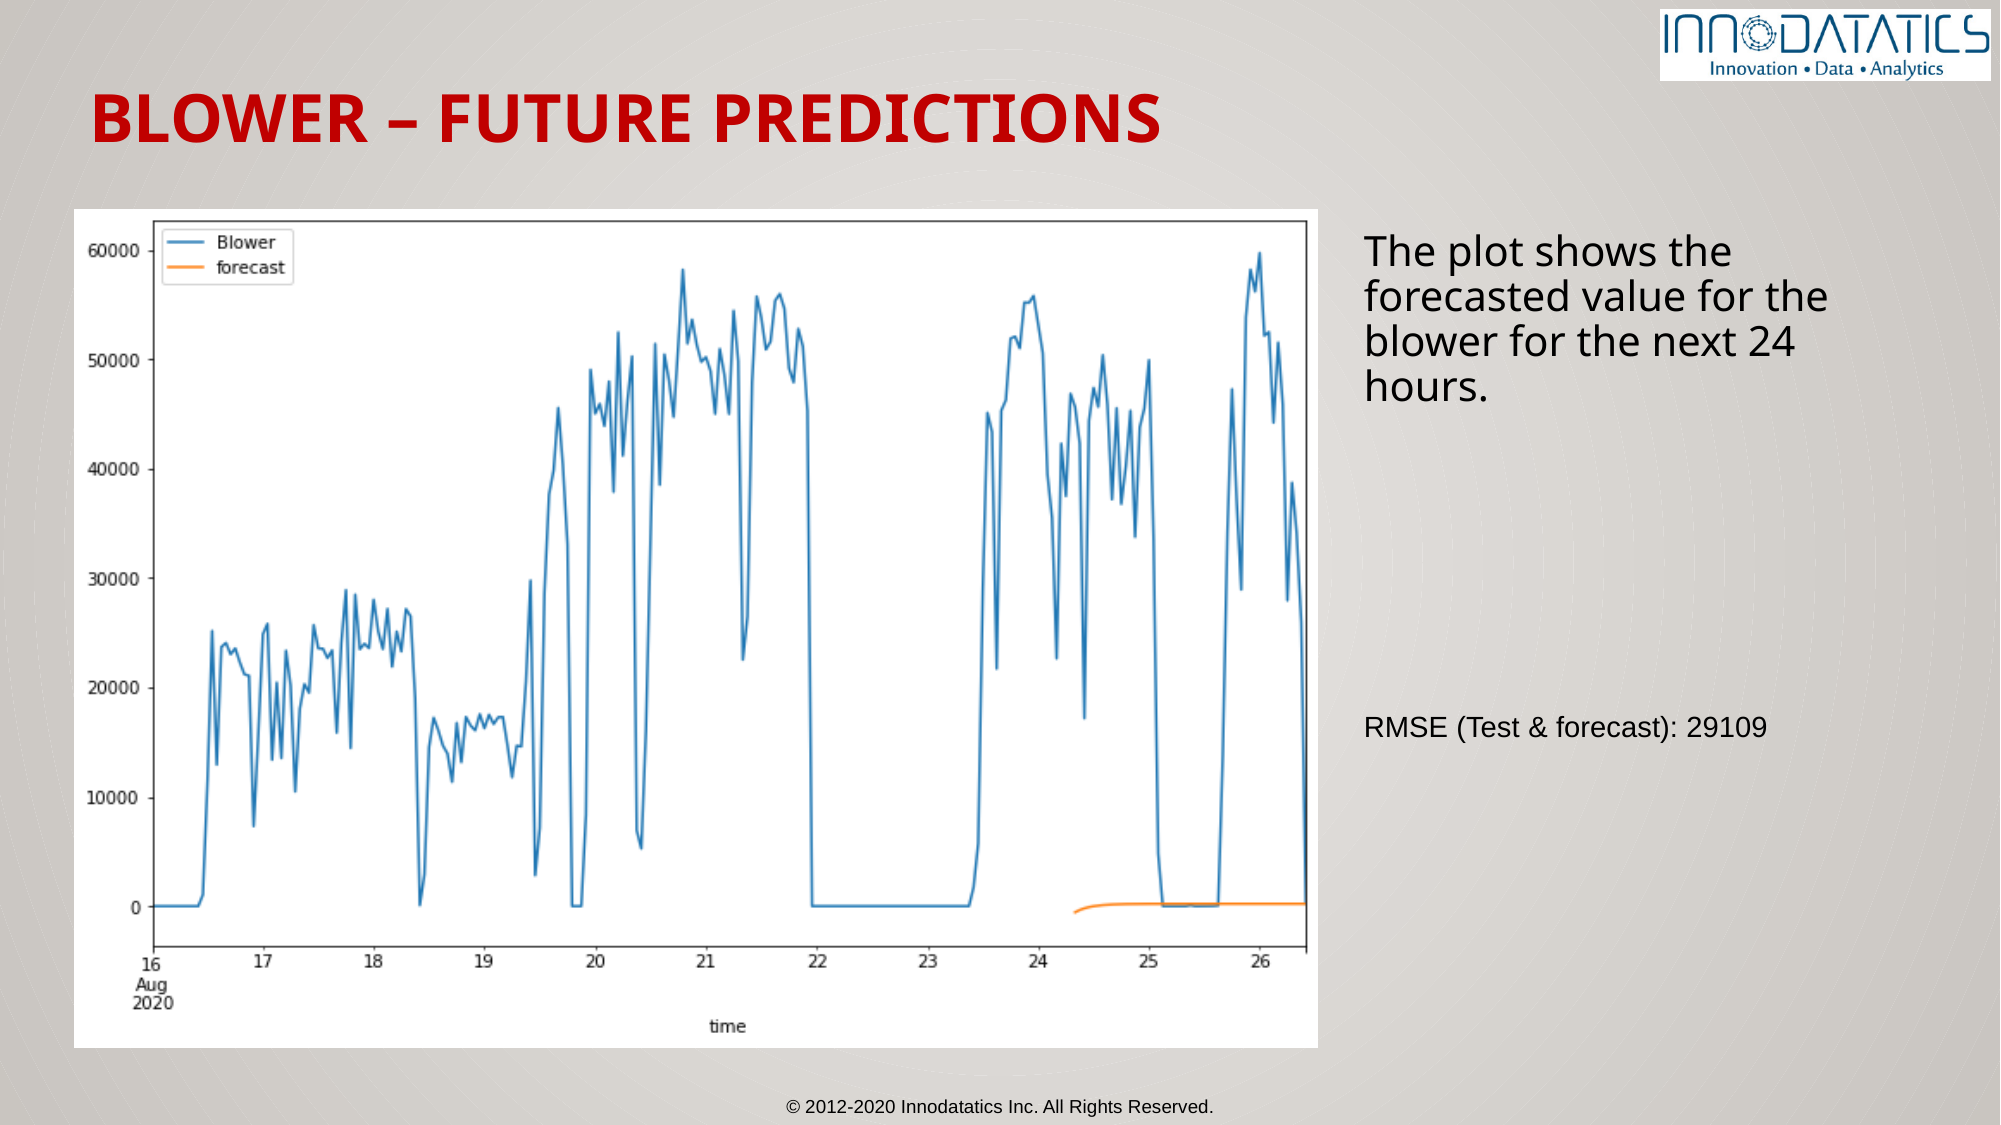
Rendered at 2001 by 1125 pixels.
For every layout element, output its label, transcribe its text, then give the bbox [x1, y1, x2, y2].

picture [73, 208, 1318, 1049]
text_box BLOWER – FUTURE PREDICTIONS [74, 77, 1621, 190]
picture [1660, 9, 1991, 81]
text_box RMSE (Test & forecast): 29109 [1348, 701, 1842, 752]
text_box The plot shows the forecasted value for the blower for the next 24 hours. [1348, 215, 1926, 445]
